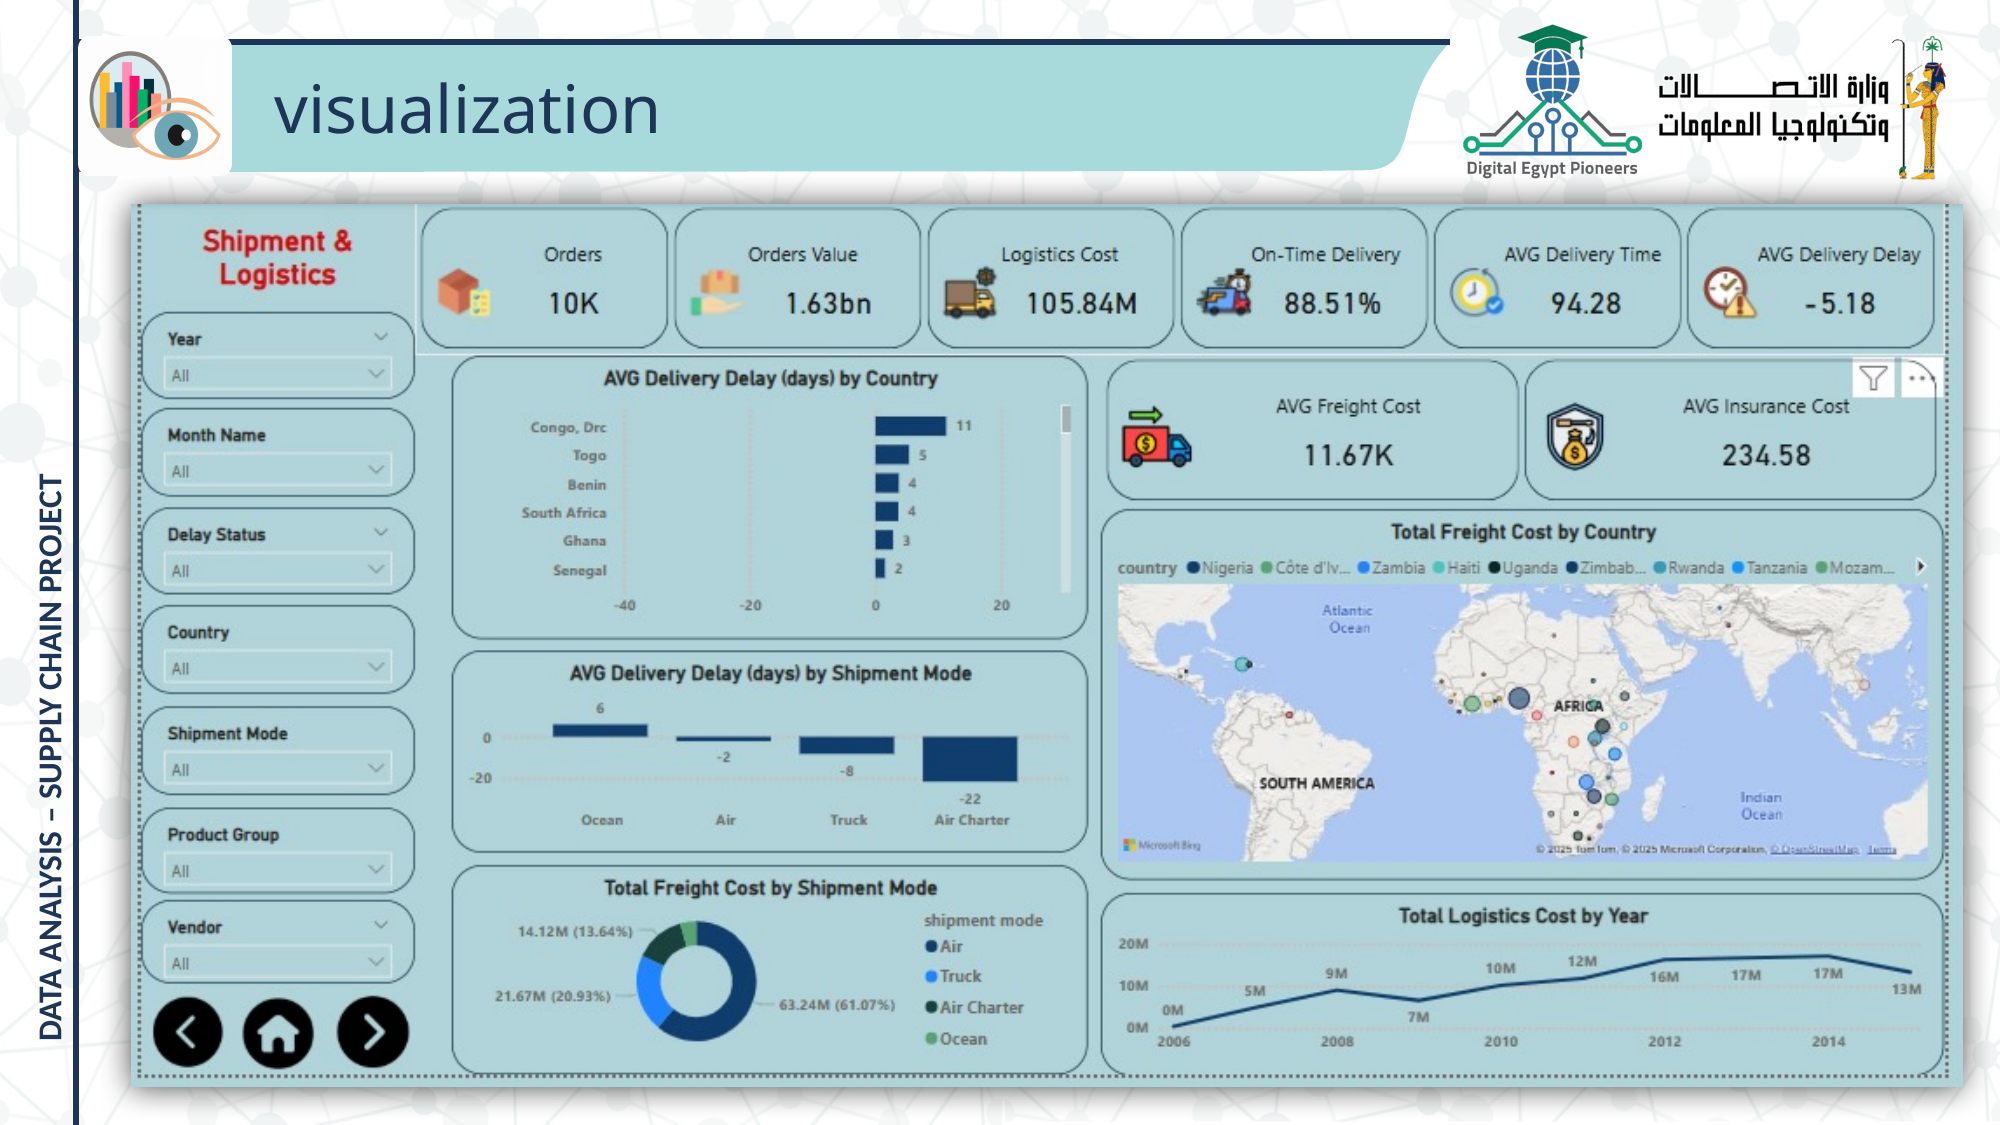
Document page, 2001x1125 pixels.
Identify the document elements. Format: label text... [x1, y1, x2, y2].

picture [131, 204, 1963, 1087]
text_box visualization [259, 59, 888, 155]
picture [1463, 20, 1956, 193]
picture [78, 35, 232, 176]
